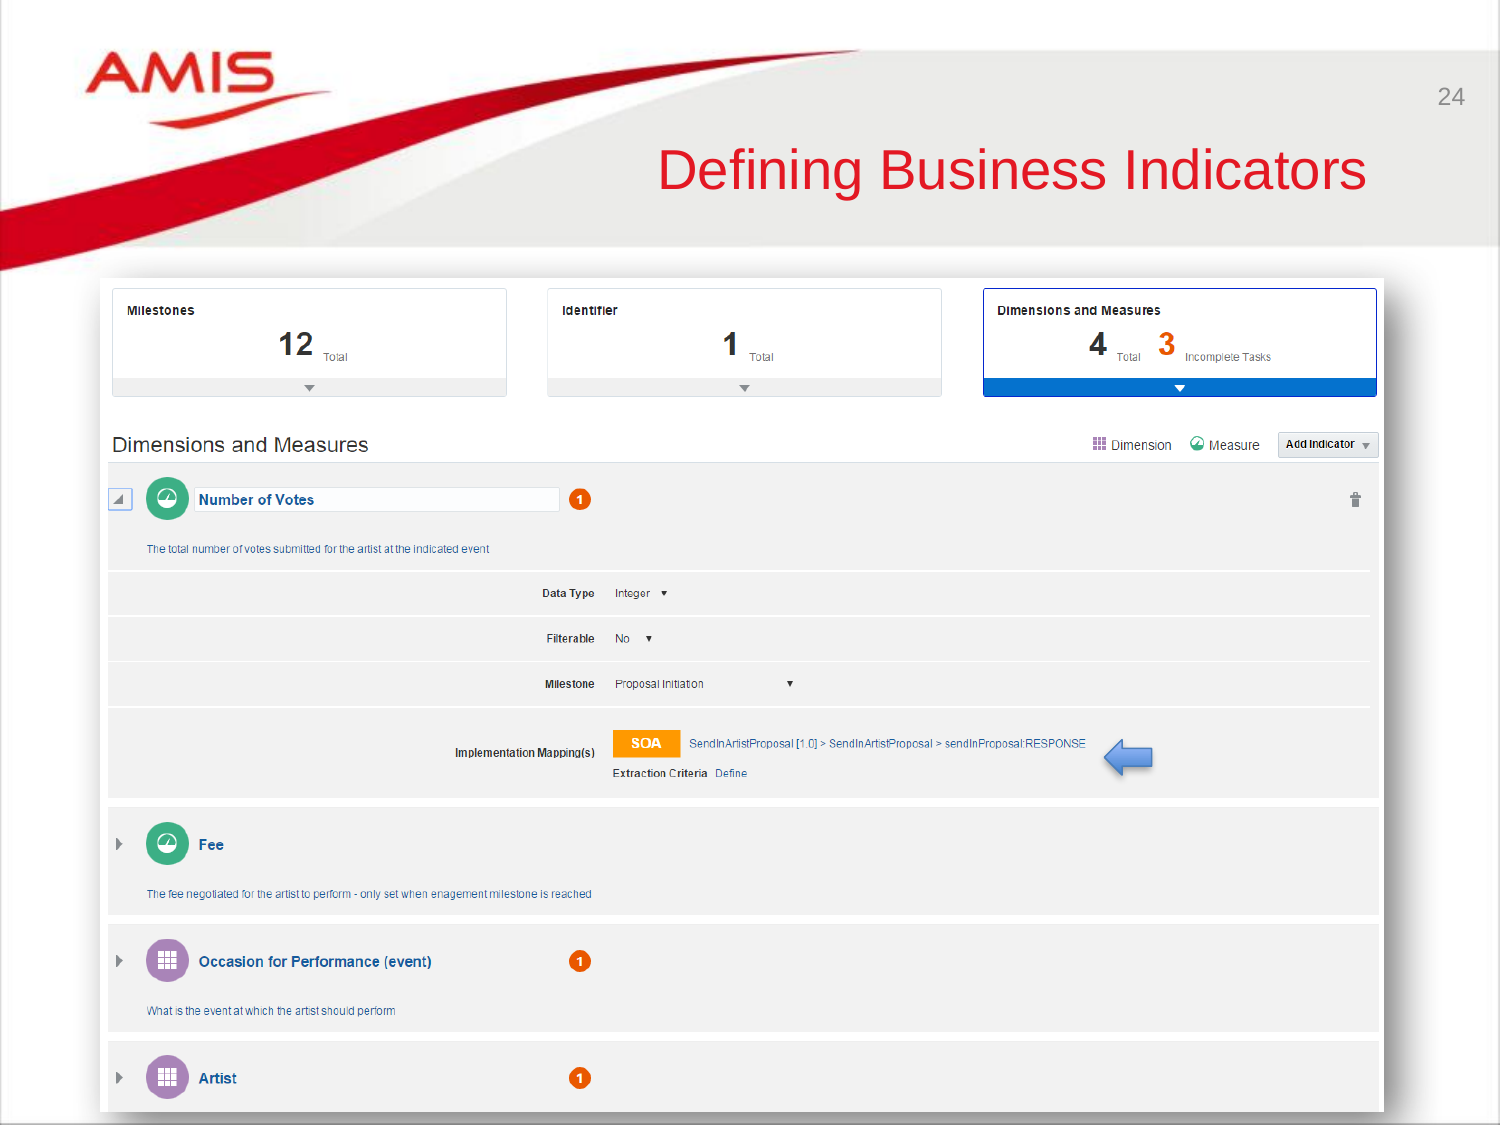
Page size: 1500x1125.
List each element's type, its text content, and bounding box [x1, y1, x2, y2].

picture [0, 0, 1500, 1125]
slide_number 24 [1328, 54, 1481, 138]
title Defining Business Indicators [657, 90, 1447, 253]
